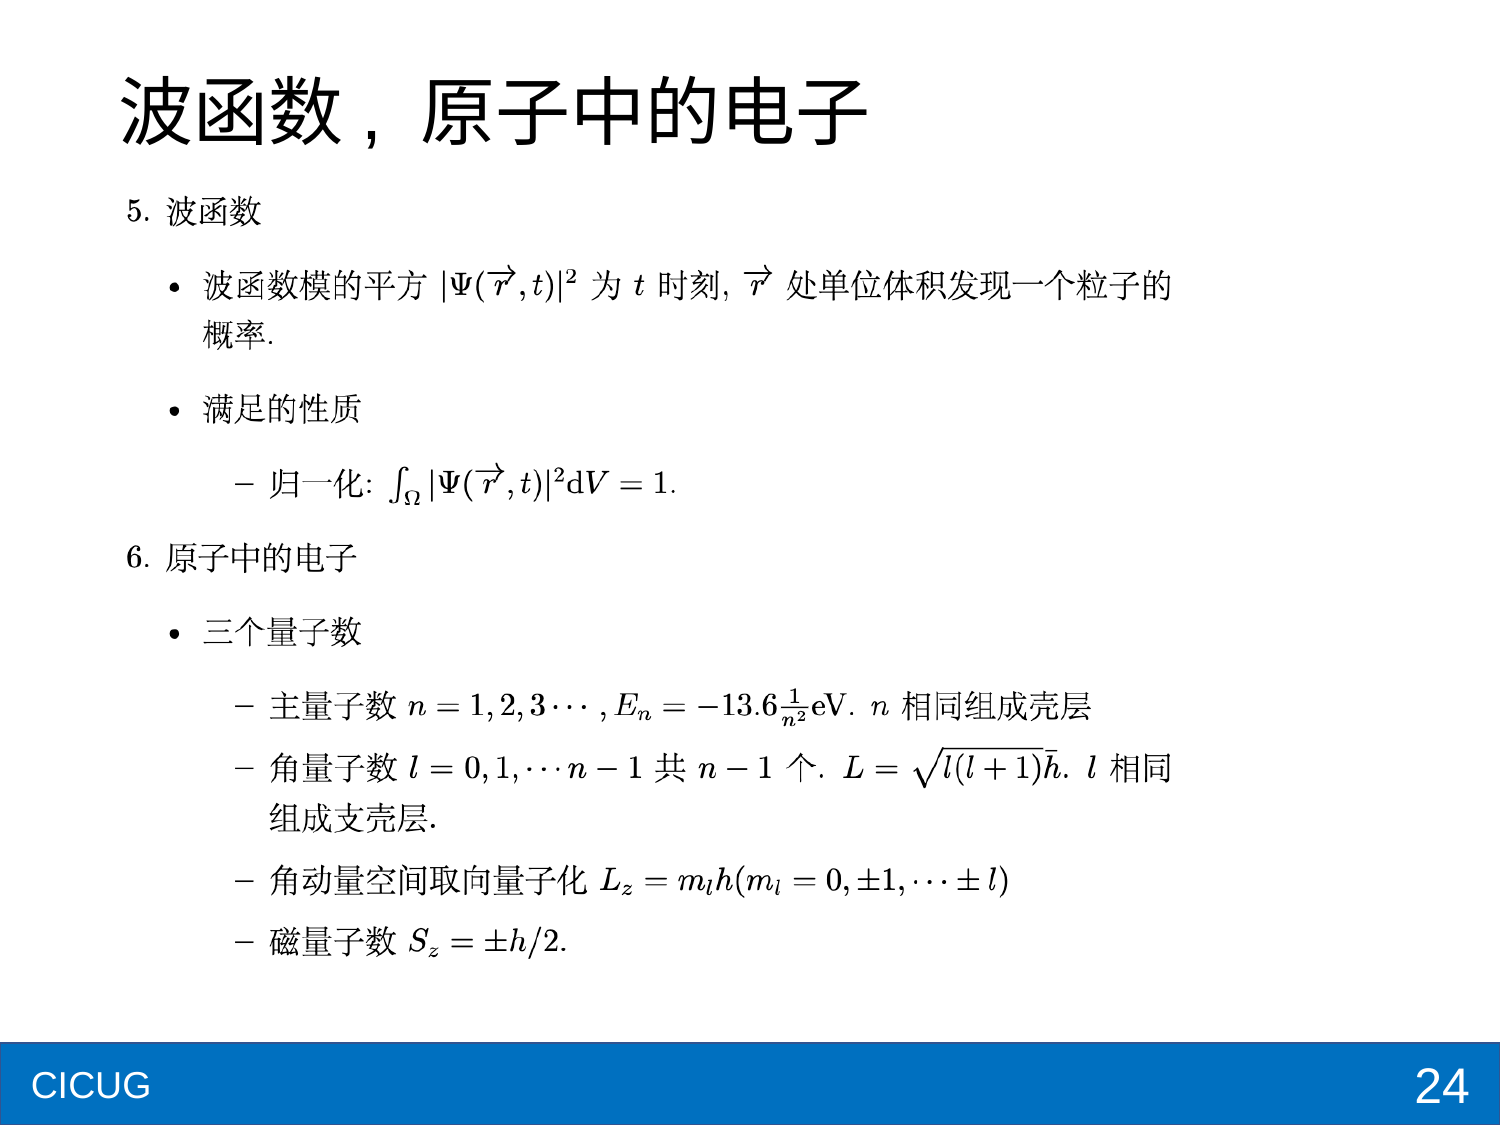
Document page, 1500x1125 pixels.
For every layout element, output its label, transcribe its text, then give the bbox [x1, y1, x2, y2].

title 波函数, 原子中的电子 [103, 59, 1397, 171]
picture [103, 163, 1212, 980]
slide_number 24 [1147, 1054, 1485, 1114]
